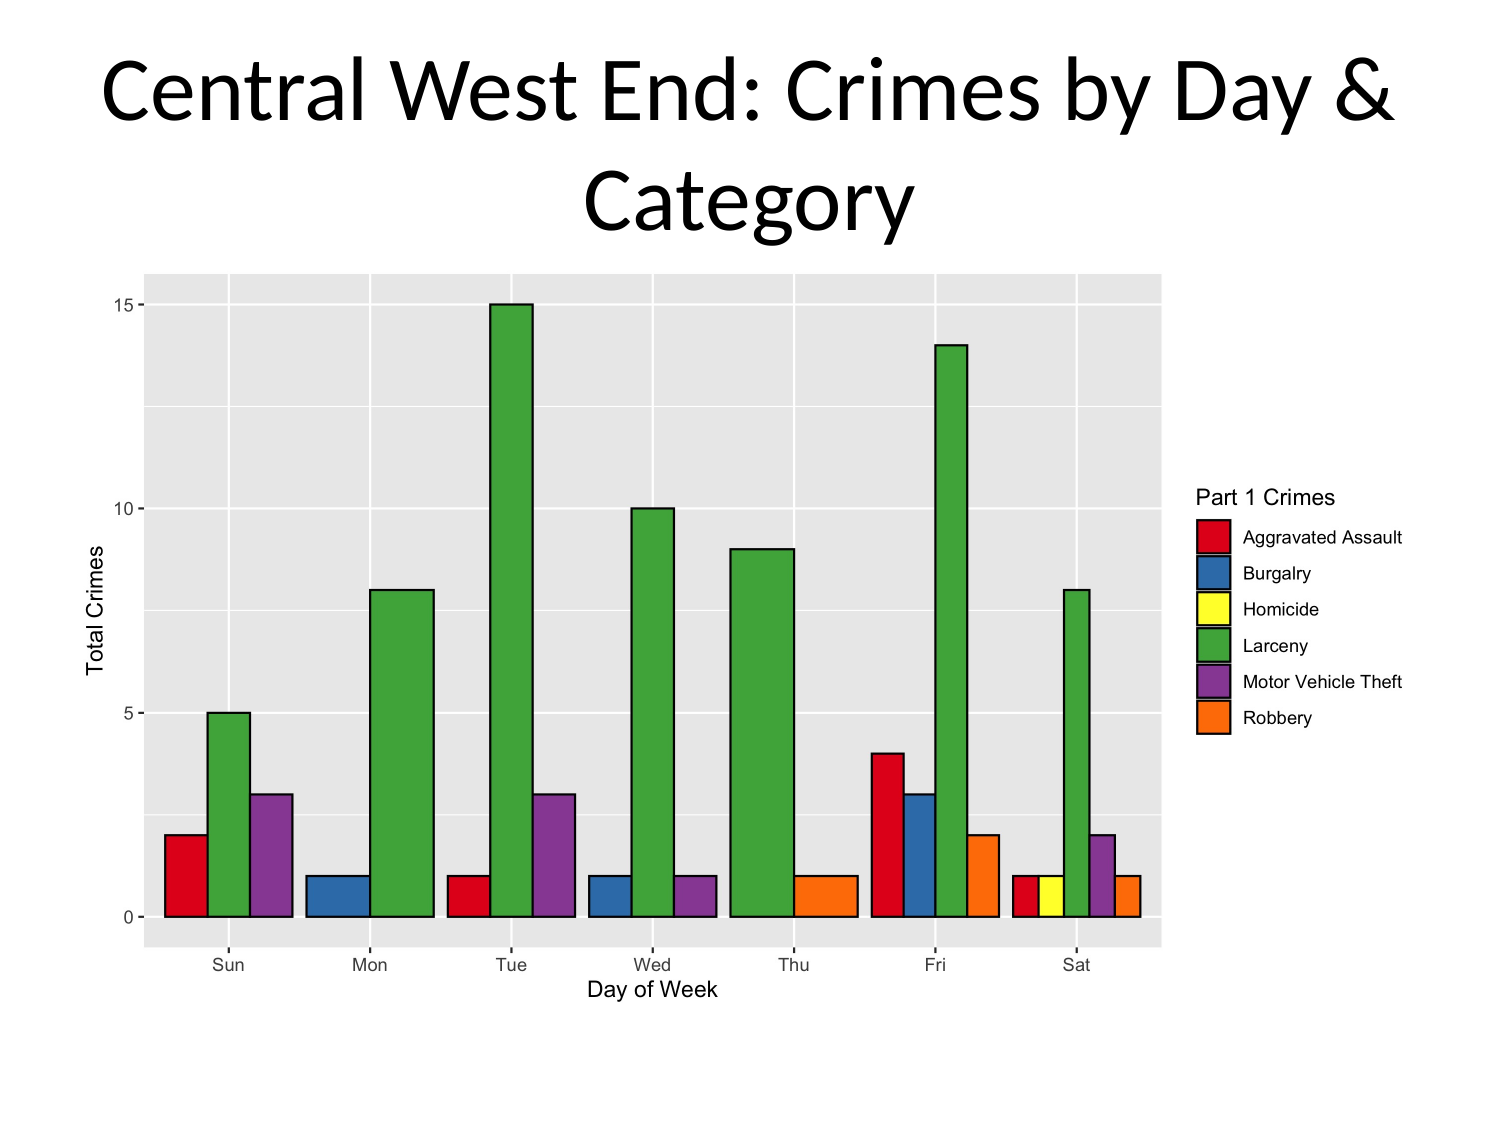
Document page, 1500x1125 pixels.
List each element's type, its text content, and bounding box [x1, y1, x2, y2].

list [74, 262, 1426, 1013]
title Central West End: Crimes by Day & Category [75, 45, 1425, 233]
